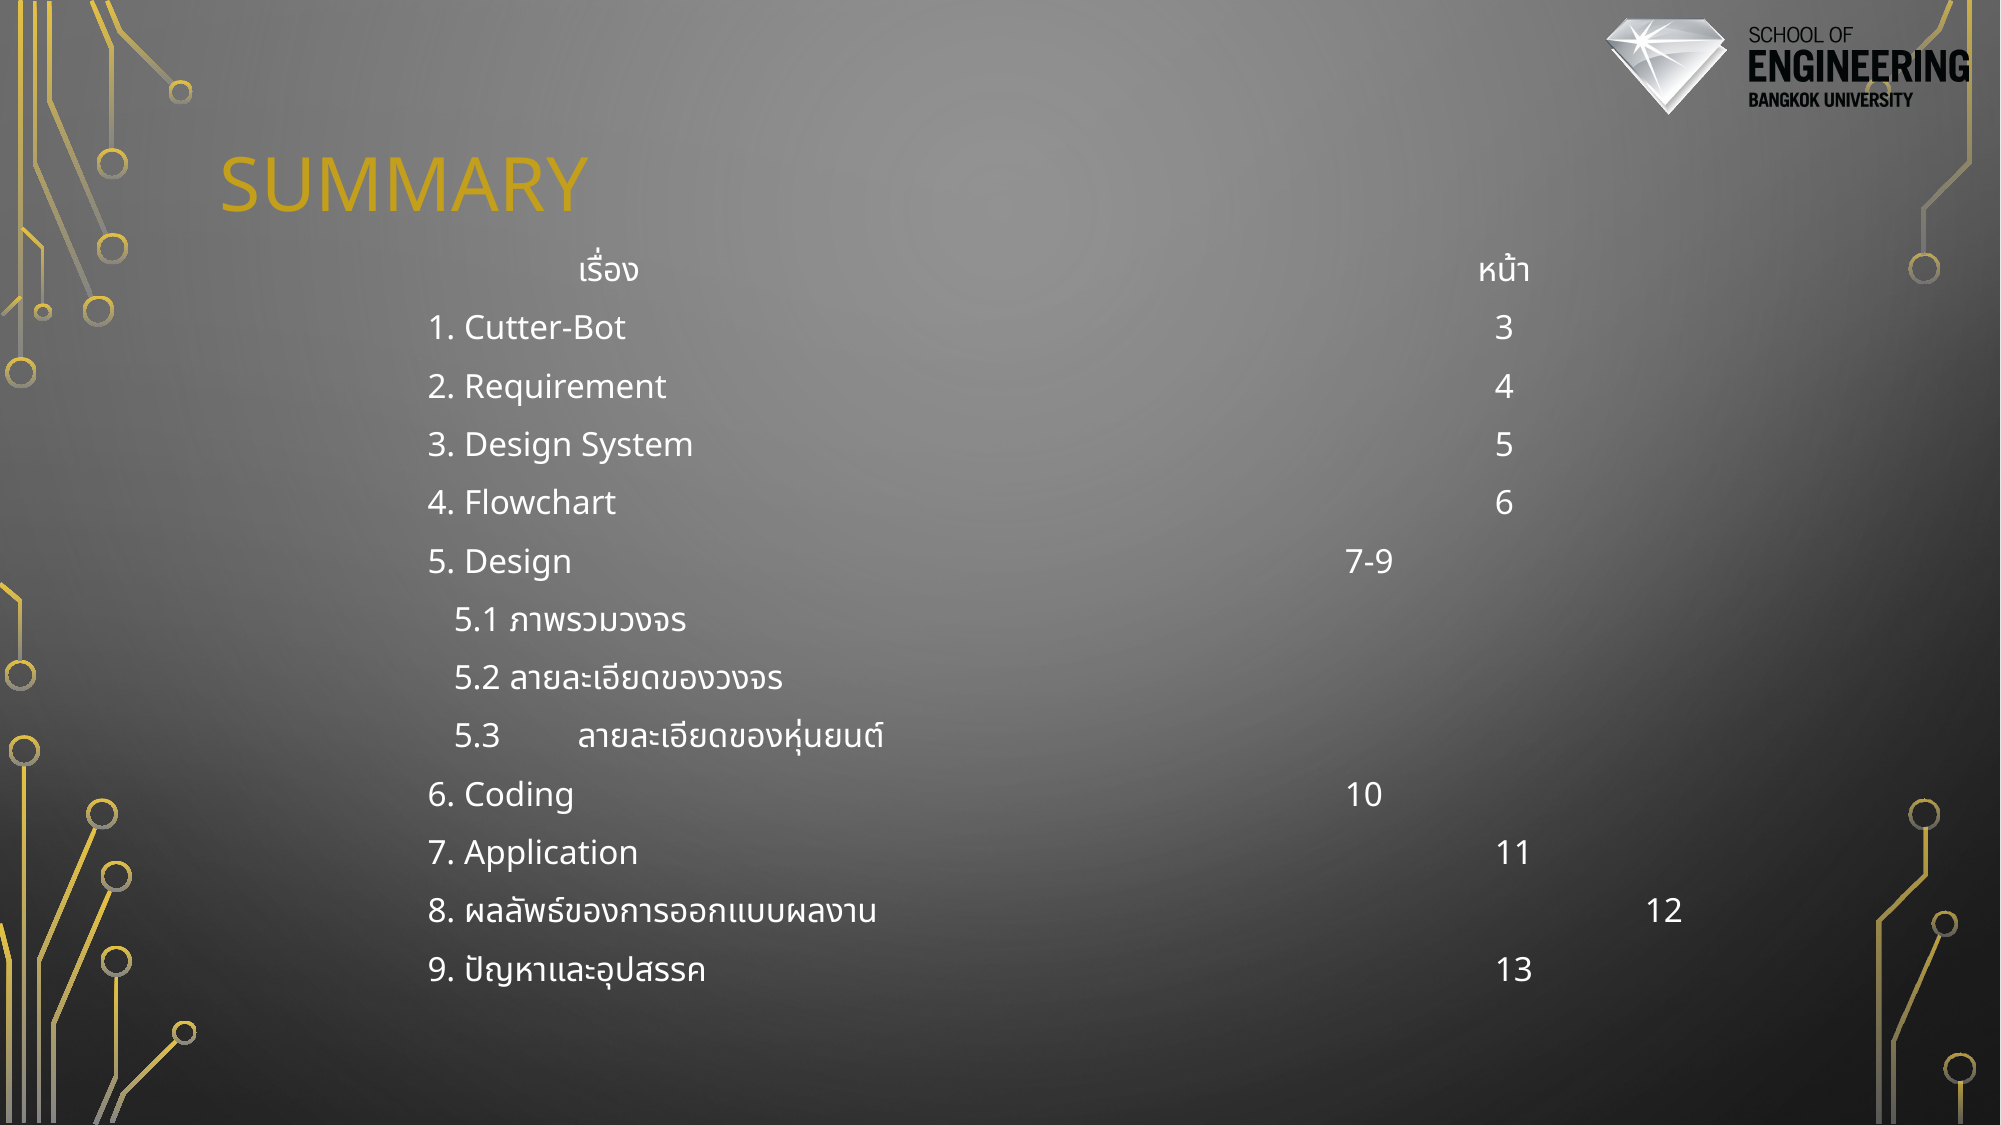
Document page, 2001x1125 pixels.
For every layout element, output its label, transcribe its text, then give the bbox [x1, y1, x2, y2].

list เรื่อง หน้า 1. Cutter-Bot 3 2. Requirement 4 3. Design System 5 4. Flowchart 6 5. Design 7-9 5.1 ภาพรวมวงจร 5.2 ลายละเอียดของวงจร 5.3 ลายละเอียดของหุ่นยนต์ 6. Coding 10 7. Application 11 8. ผลลัพธ์ของการออกแบบผลงาน 12 9. ปัญหาและอุปสรรค 13 [187, 232, 1813, 1020]
title Summary [204, 66, 1830, 309]
picture [1605, 17, 1969, 115]
